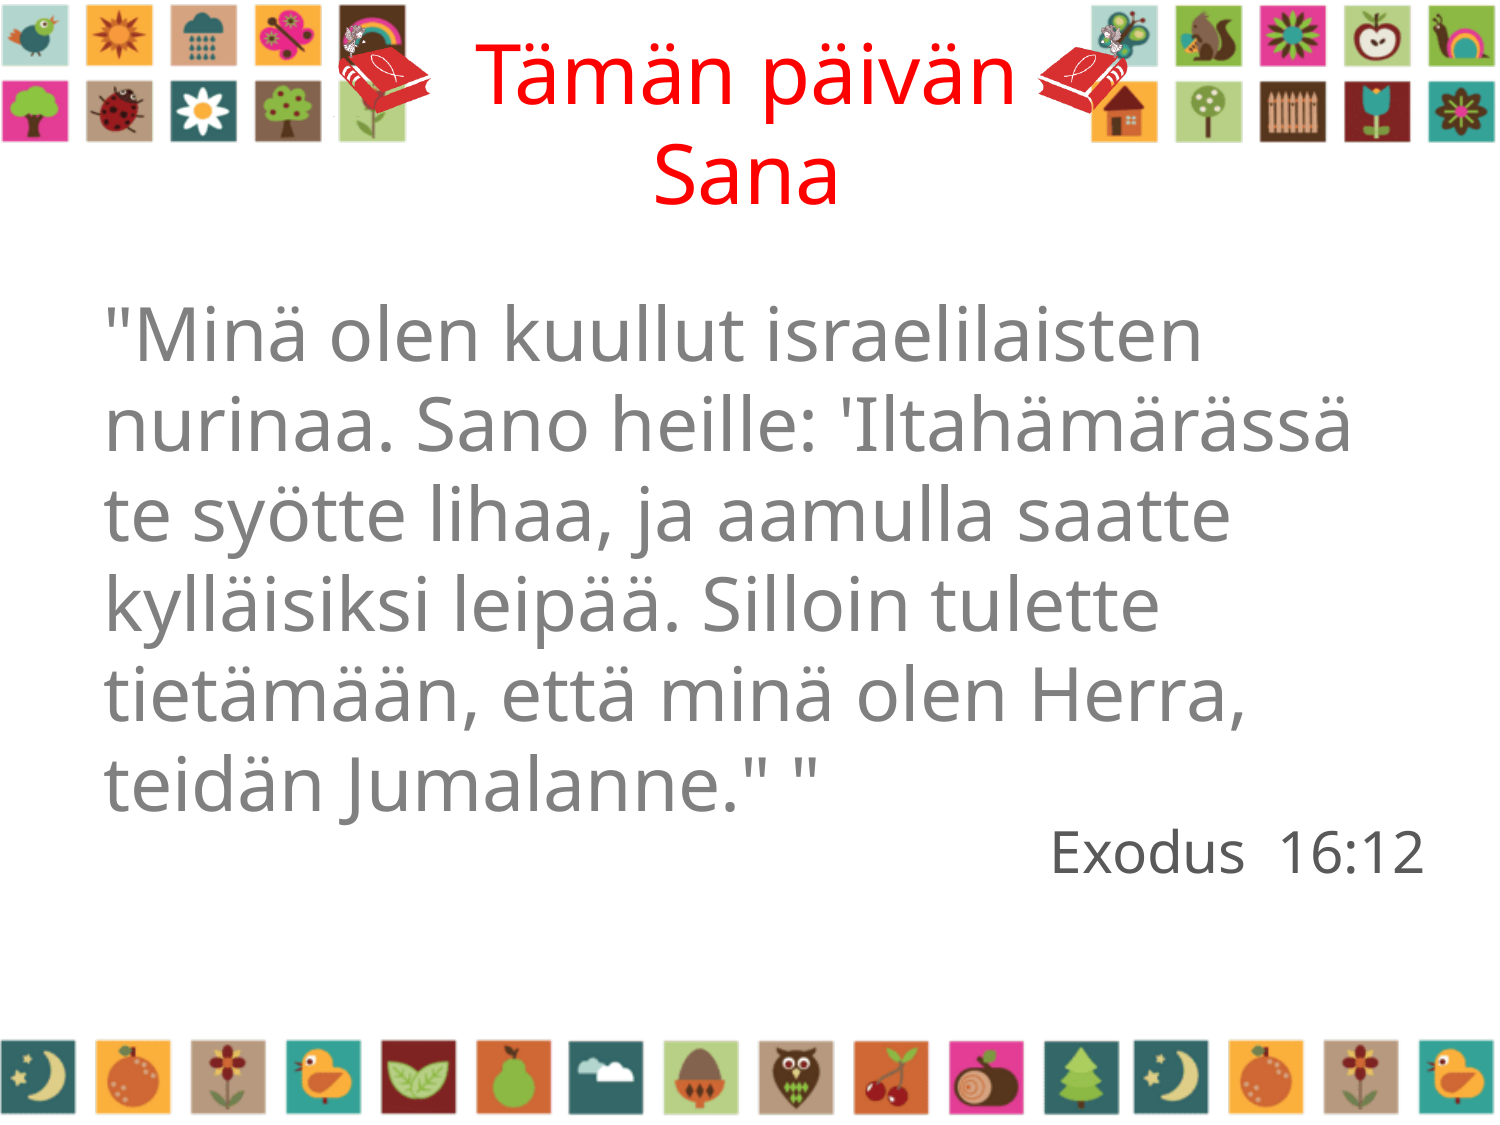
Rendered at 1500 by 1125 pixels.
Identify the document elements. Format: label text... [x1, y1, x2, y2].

text_box Tämän päivän Sana [414, 13, 1080, 229]
text_box "Minä olen kuullut israelilaisten nurinaa. Sano heille: 'Iltahämärässä te syötte lihaa, ja aamulla saatte kylläisiksi leipää. Silloin tulette tietämään, että minä olen Herra, teidän Jumalanne." " [88, 278, 1436, 834]
picture [1005, 3, 1500, 150]
picture [0, 3, 463, 150]
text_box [0, 1028, 1500, 1118]
text_box Exodus 16:12 [808, 807, 1441, 893]
